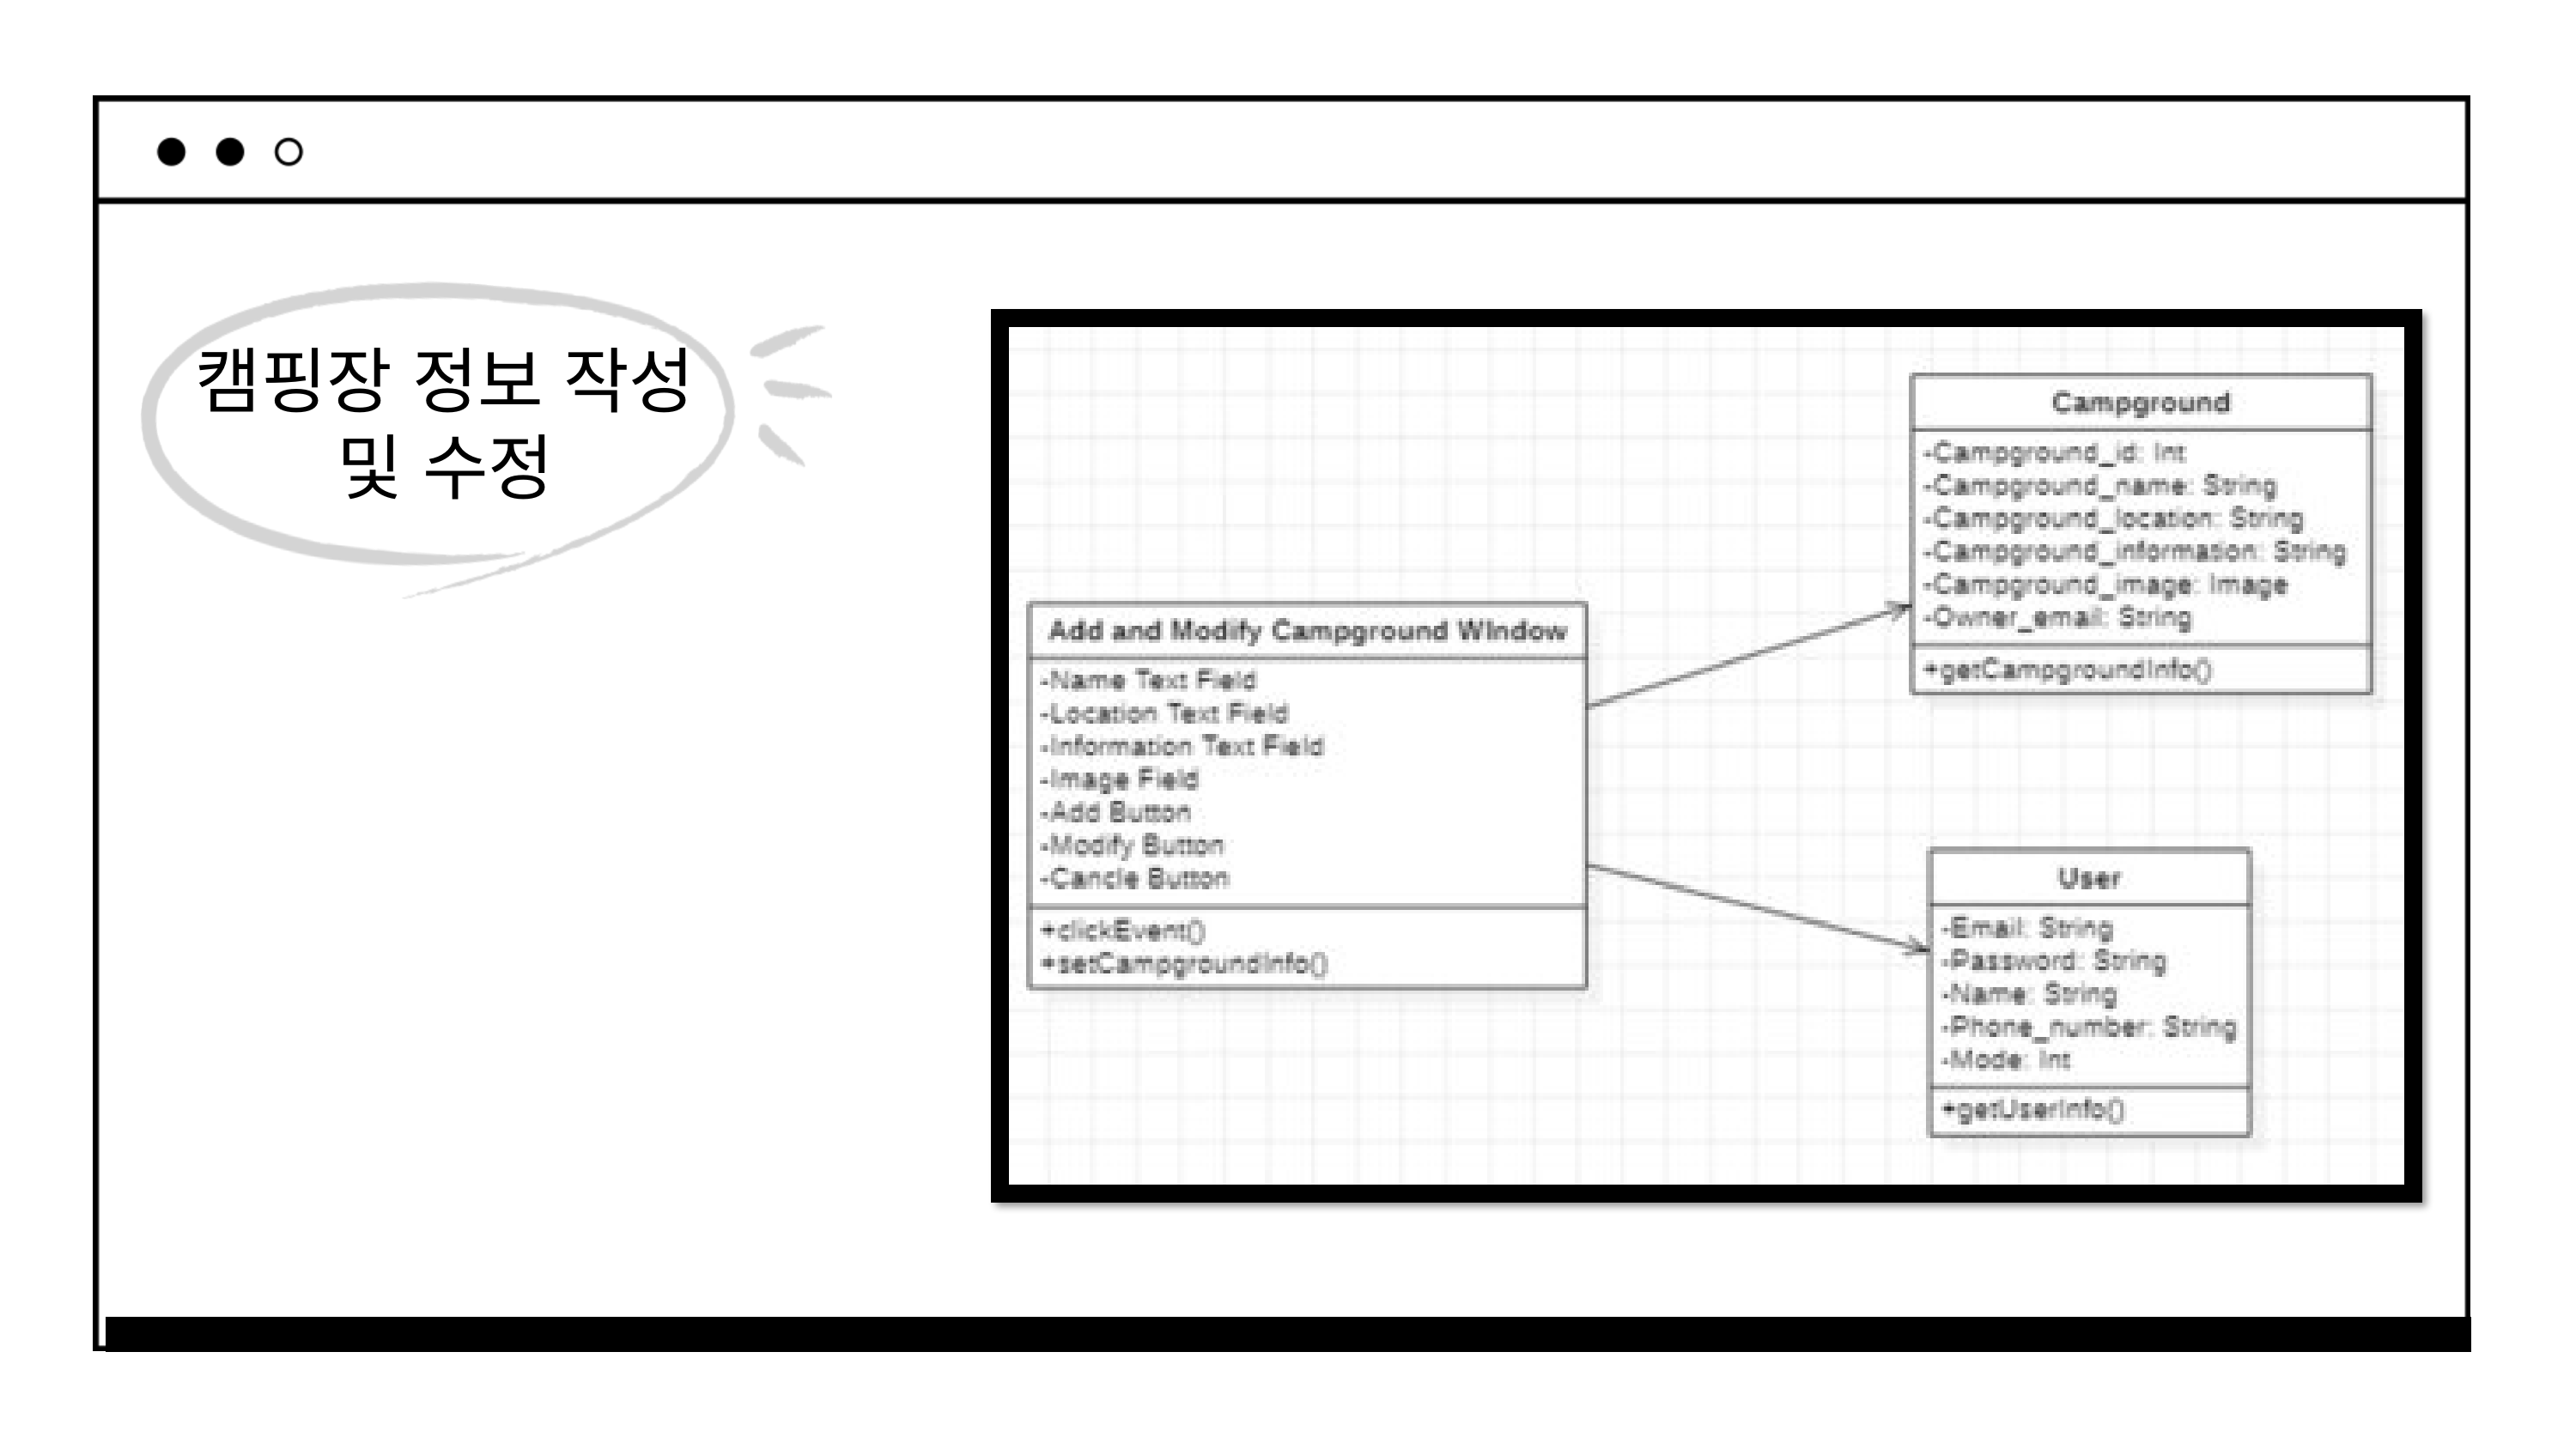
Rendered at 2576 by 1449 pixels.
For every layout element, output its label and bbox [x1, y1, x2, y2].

picture [1008, 326, 2405, 1185]
text_box [106, 1316, 2471, 1352]
text_box [139, 284, 827, 605]
text_box [93, 95, 2470, 1351]
